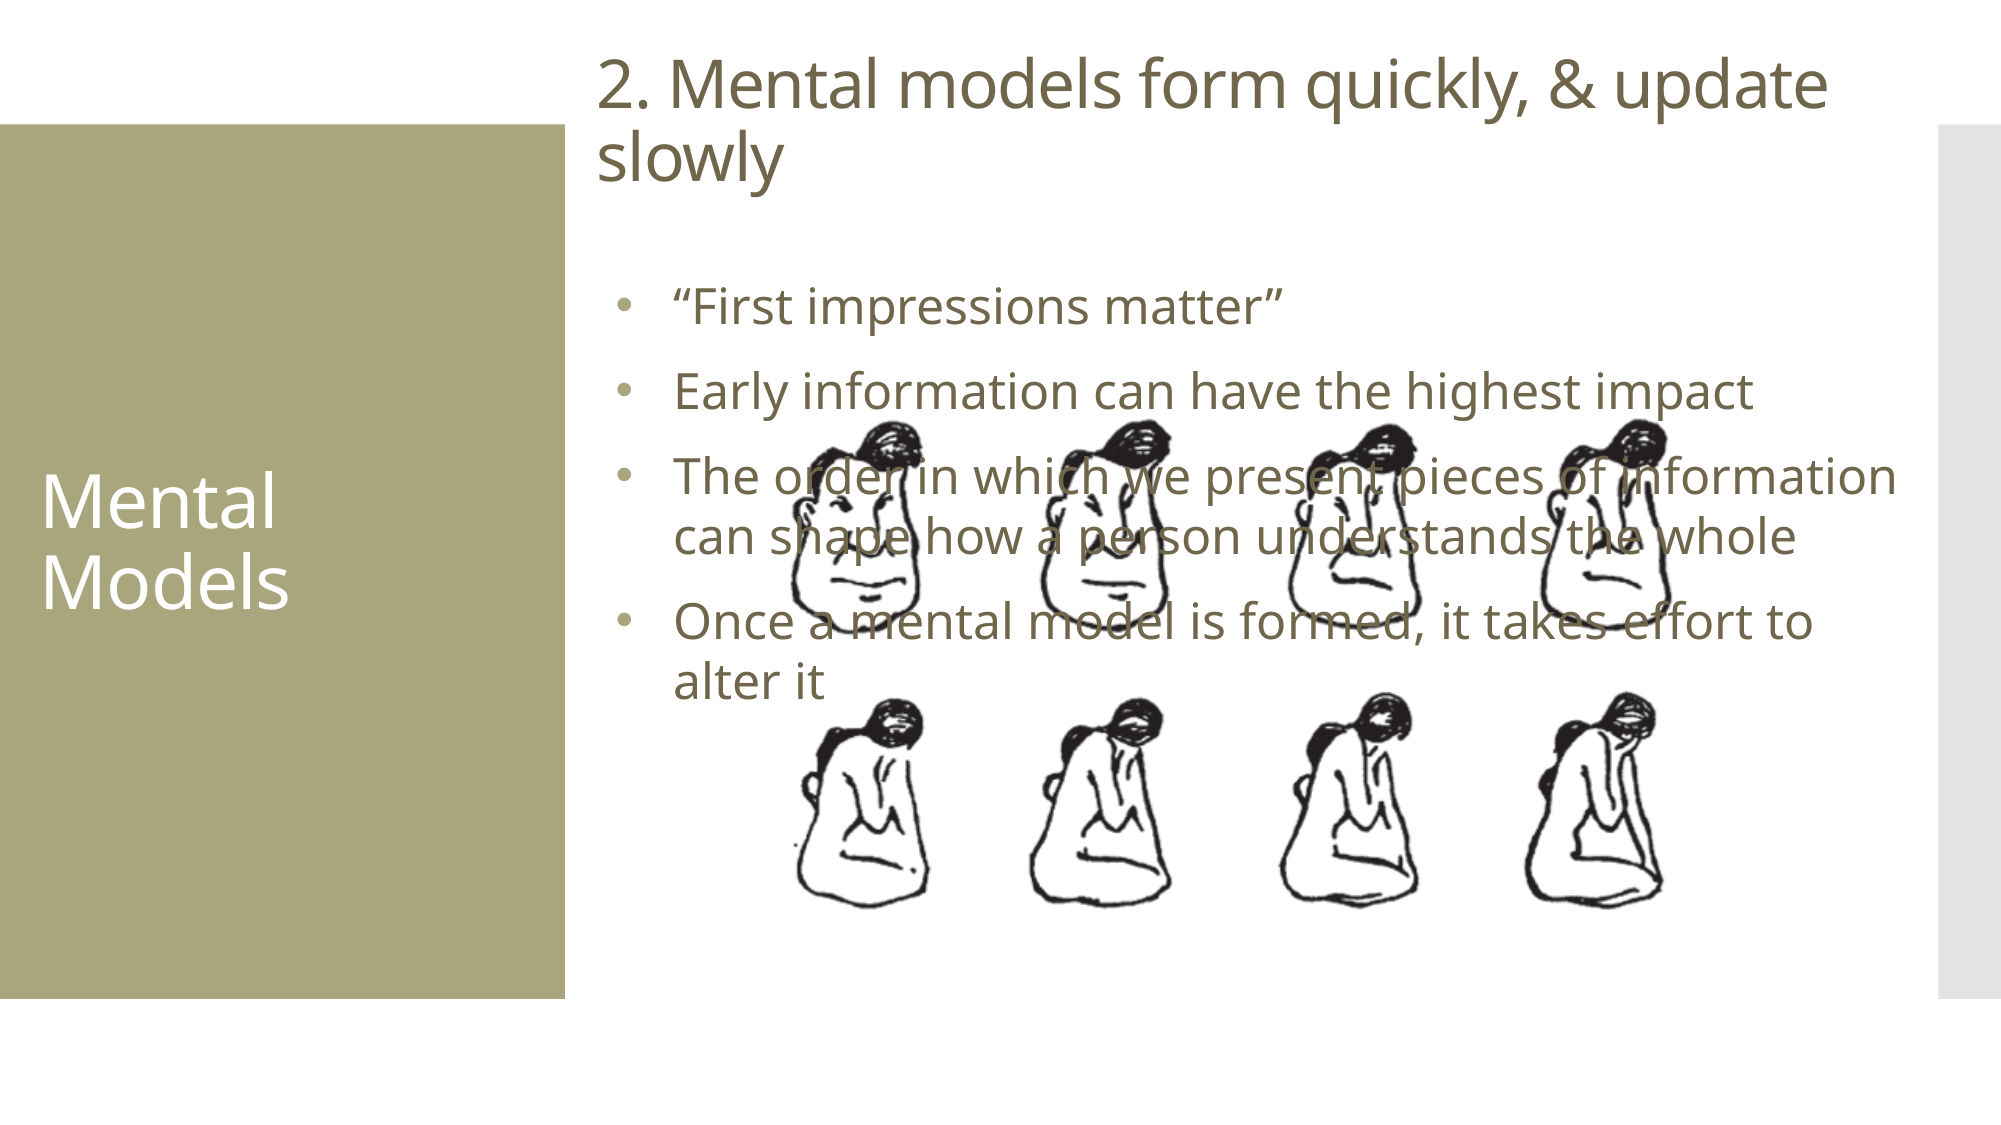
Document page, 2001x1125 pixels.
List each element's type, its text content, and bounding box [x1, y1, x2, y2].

text_box Mental Models [24, 398, 532, 691]
picture [717, 366, 1773, 934]
title 2. Mental models form quickly, & update slowly [581, 42, 1932, 205]
list “First impressions matter” Early information can have the highest impact The order in which we present pieces of information can shape how a person understands the whole Once a mental model is formed, it takes effort to alter it [581, 267, 1932, 1068]
